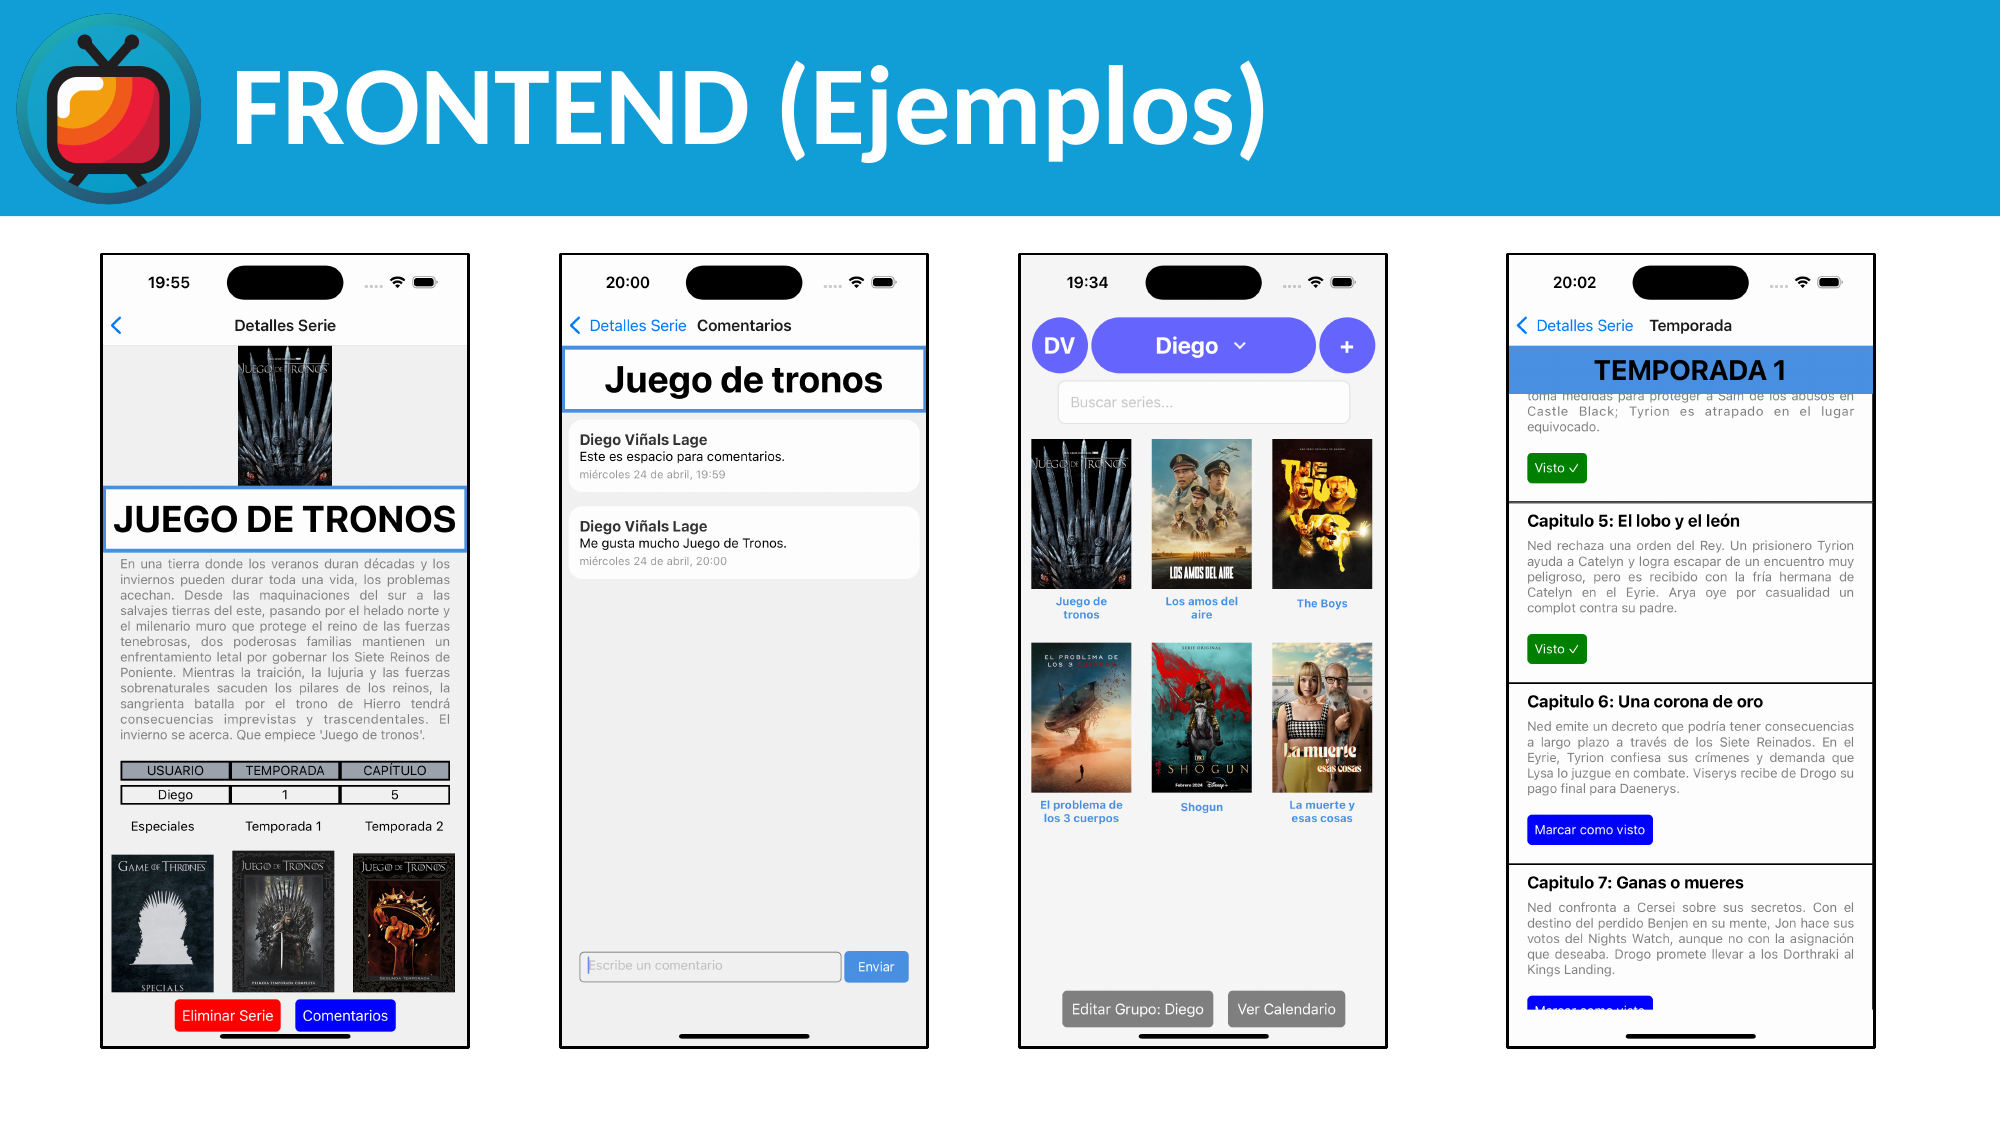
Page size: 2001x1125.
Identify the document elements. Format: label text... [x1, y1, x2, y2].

title FRONTEND (Ejemplos) [217, 0, 2000, 217]
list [1020, 254, 1386, 1047]
picture [561, 254, 927, 1047]
picture [1508, 254, 1874, 1047]
picture [102, 254, 468, 1047]
picture [17, 14, 200, 204]
